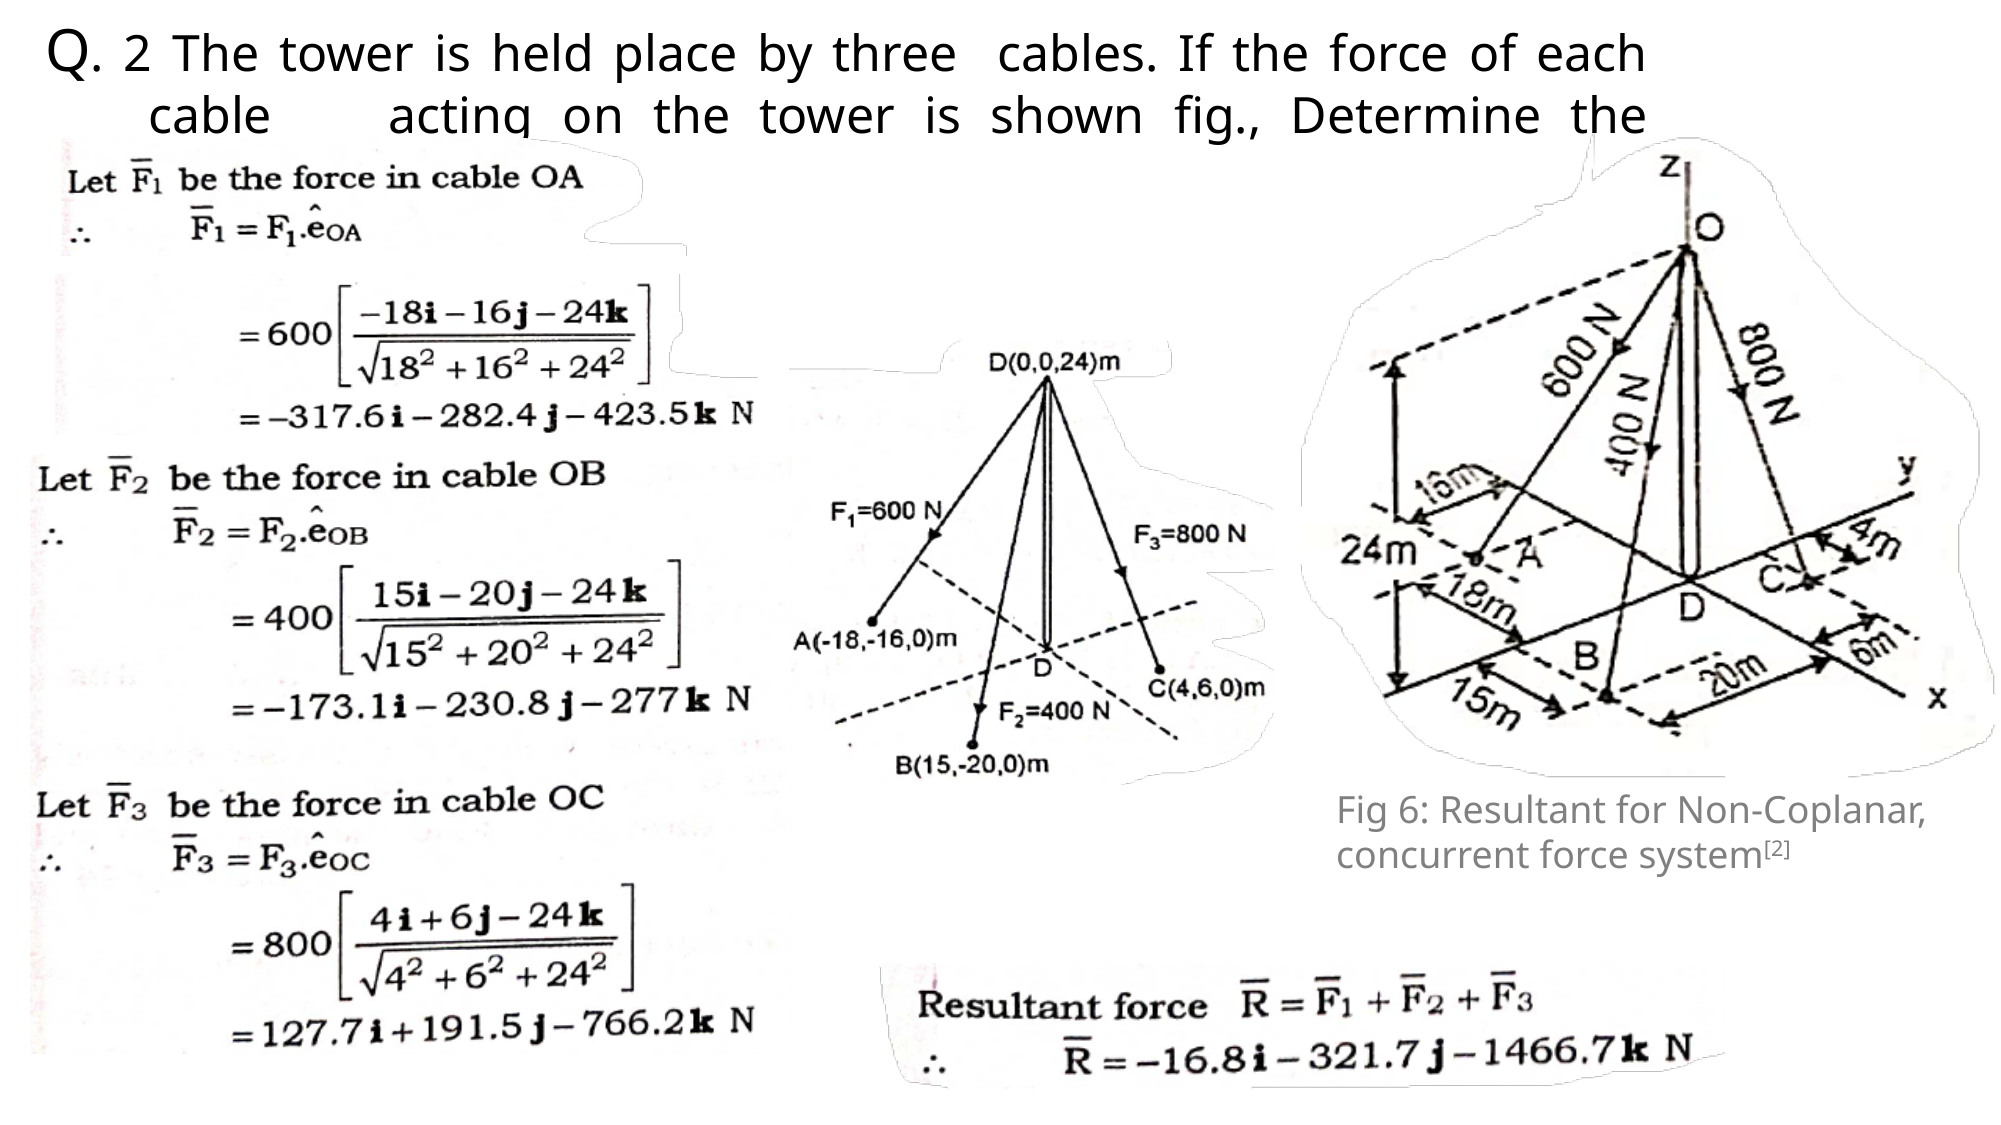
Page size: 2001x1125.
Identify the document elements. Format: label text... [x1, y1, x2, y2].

picture [55, 274, 758, 435]
text_box Fig 6: Resultant for Non-Coplanar, concurrent force system[2] [1321, 779, 1970, 883]
picture [879, 963, 1725, 1089]
picture [61, 138, 764, 256]
picture [1300, 131, 1996, 779]
picture [30, 340, 1274, 1054]
text_box Q. 2 The tower is held place by three cables. If the force of each cable acting on the tower is shown fig., Determine the resultant. [30, 5, 1664, 211]
